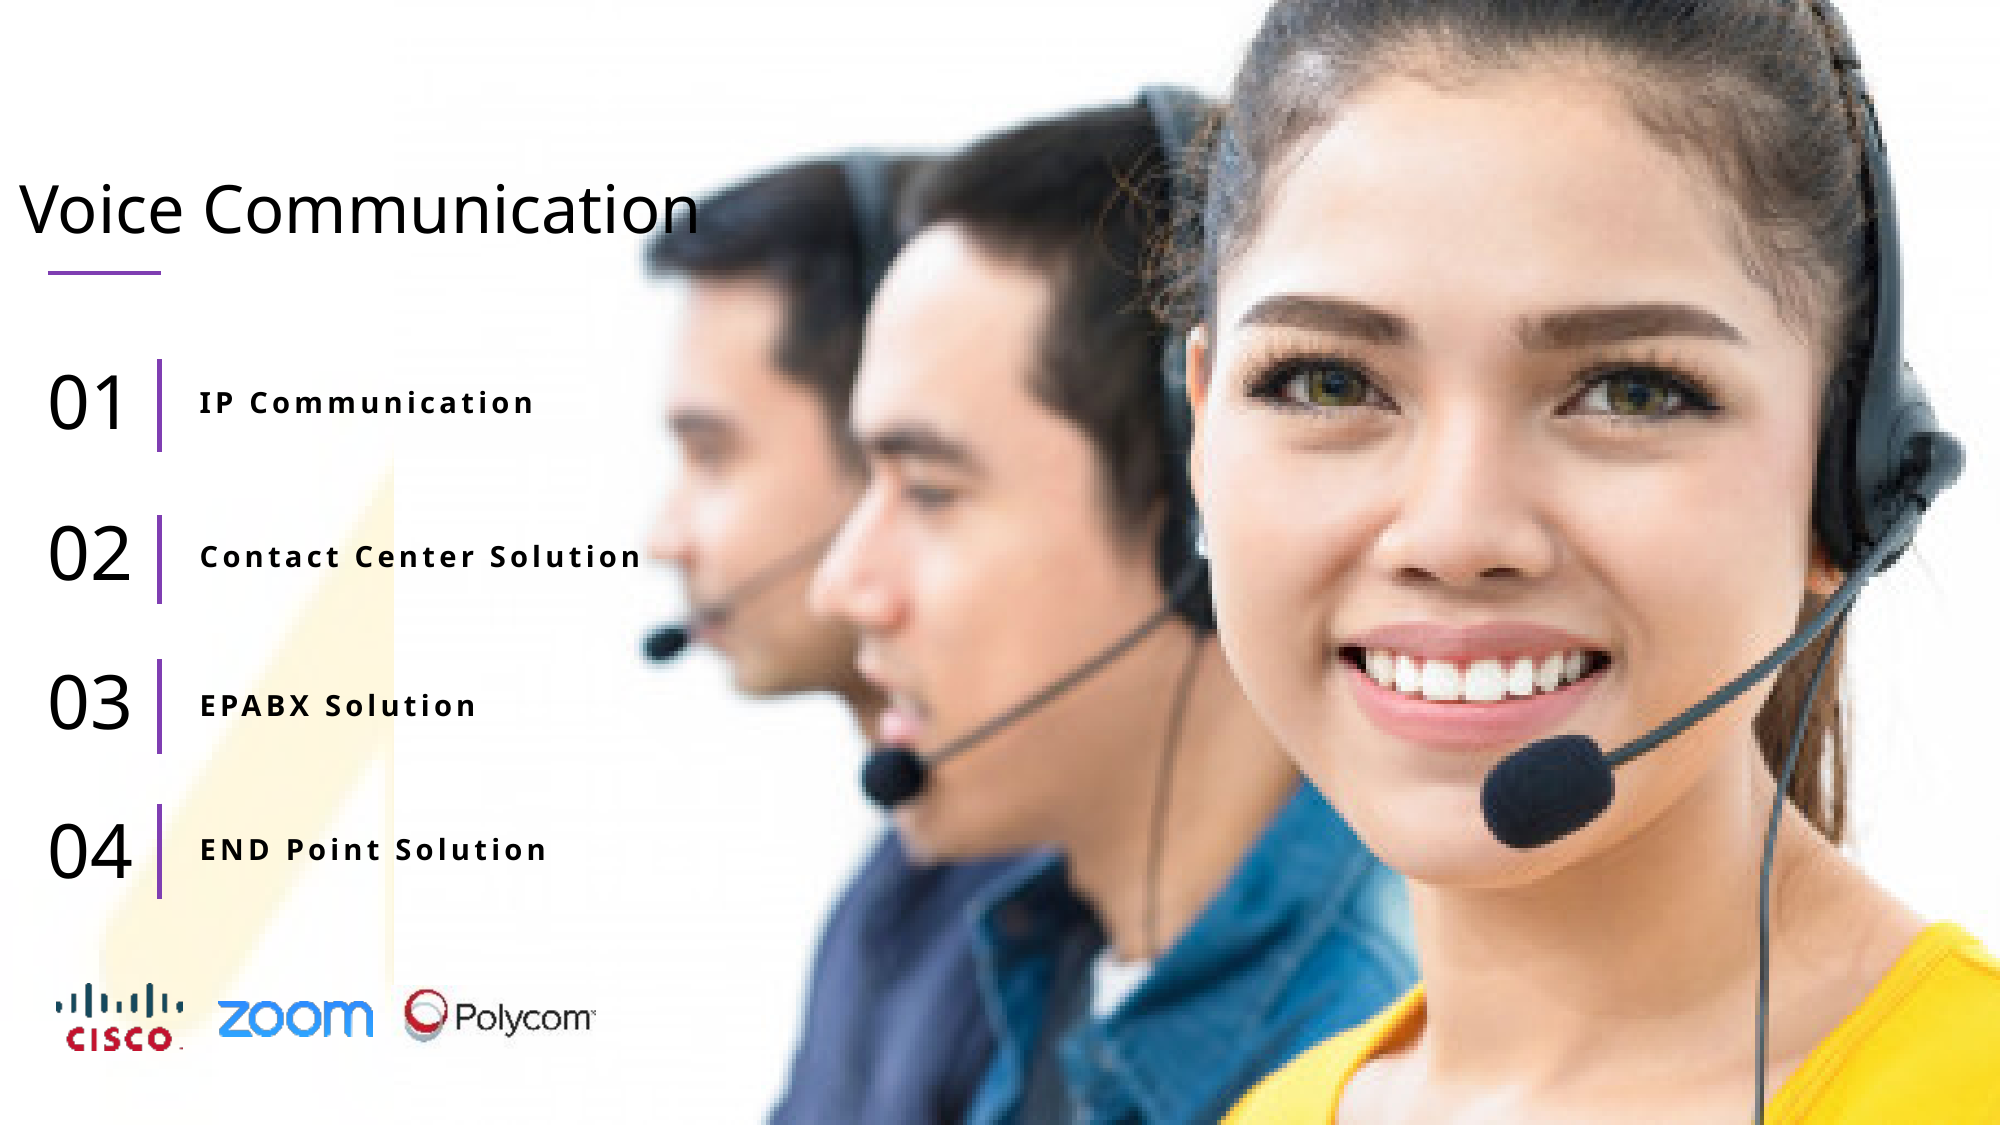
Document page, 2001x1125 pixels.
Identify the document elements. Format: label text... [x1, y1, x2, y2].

picture [56, 983, 183, 1051]
picture [391, 0, 2000, 1125]
title Voice Communication [0, 168, 394, 250]
picture [218, 1001, 373, 1037]
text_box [47, 359, 589, 452]
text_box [47, 803, 555, 900]
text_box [47, 515, 678, 605]
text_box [47, 659, 488, 755]
